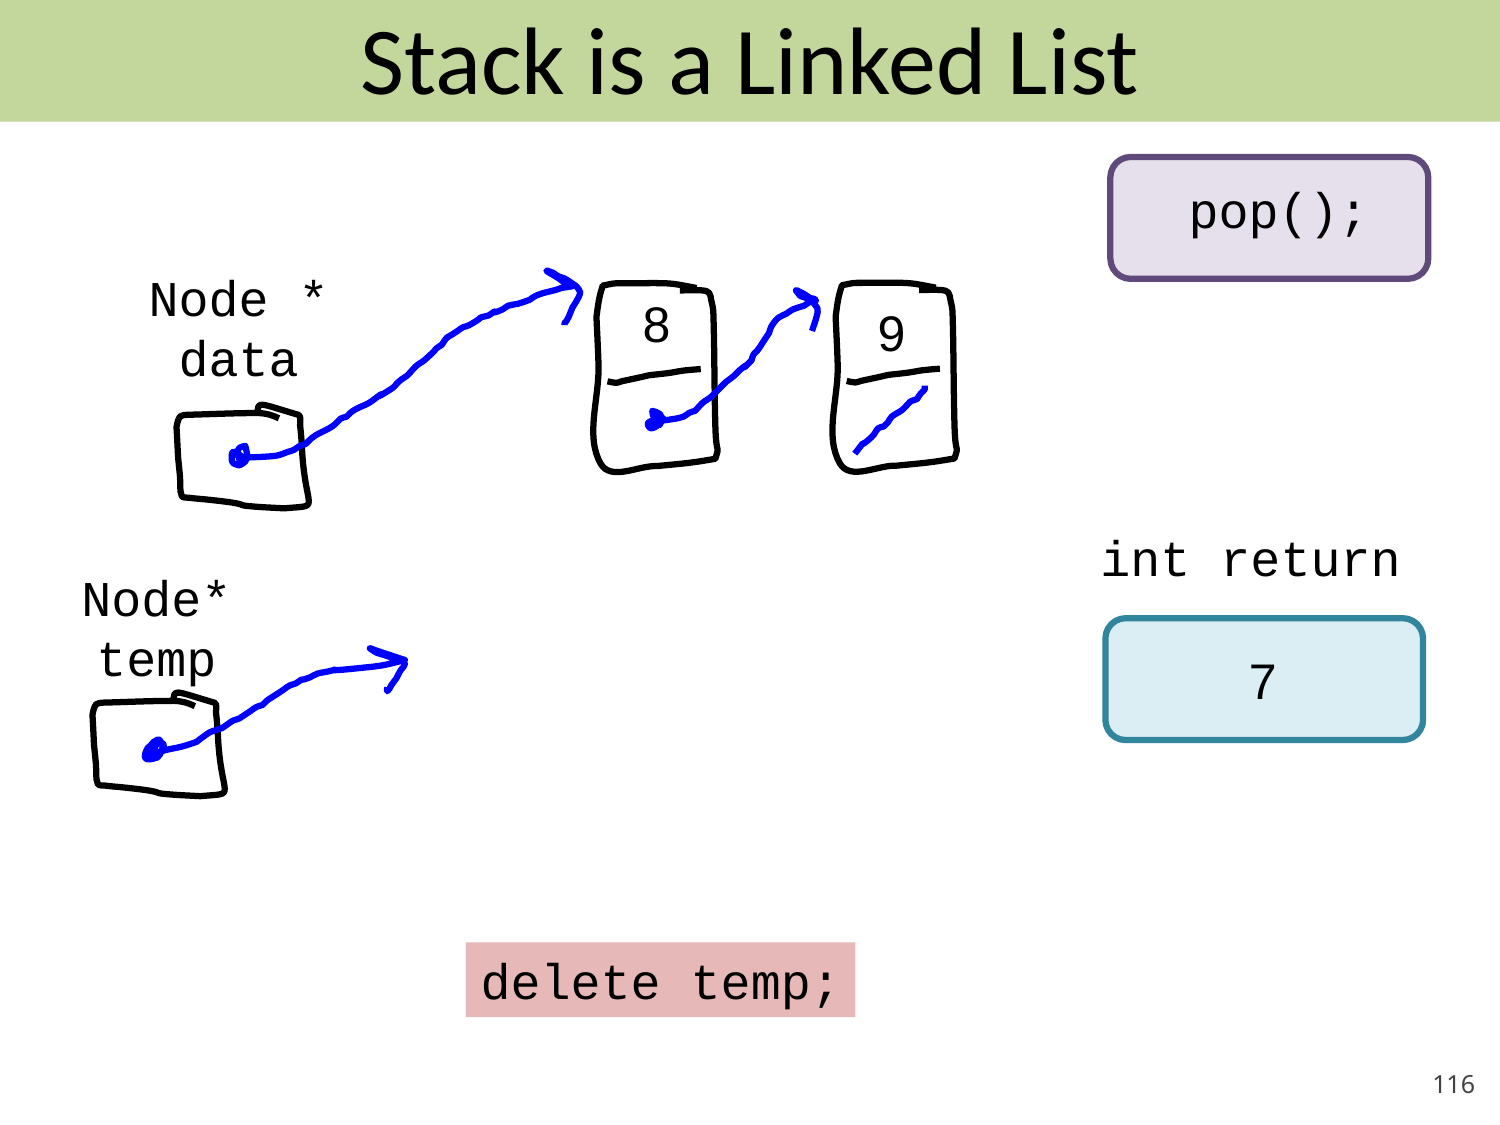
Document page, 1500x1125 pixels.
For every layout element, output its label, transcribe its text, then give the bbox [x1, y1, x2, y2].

text_box [647, 290, 818, 429]
text_box [854, 385, 925, 454]
text_box Node* temp [66, 559, 247, 694]
text_box 7 [1233, 641, 1292, 717]
text_box 8 [627, 284, 685, 360]
text_box delete temp; [465, 942, 856, 1018]
text_box [832, 282, 957, 472]
text_box [1110, 156, 1429, 279]
text_box [593, 283, 718, 473]
text_box [176, 404, 309, 509]
text_box pop(); [1173, 171, 1384, 247]
title Stack is a Linked List [75, 0, 1425, 113]
text_box 9 [862, 294, 921, 369]
text_box int return [1085, 519, 1416, 594]
text_box [144, 648, 405, 760]
text_box [231, 270, 581, 466]
text_box [607, 369, 701, 383]
text_box Node * data [133, 259, 344, 395]
text_box [846, 368, 940, 383]
text_box [1105, 618, 1424, 741]
text_box [92, 694, 225, 797]
